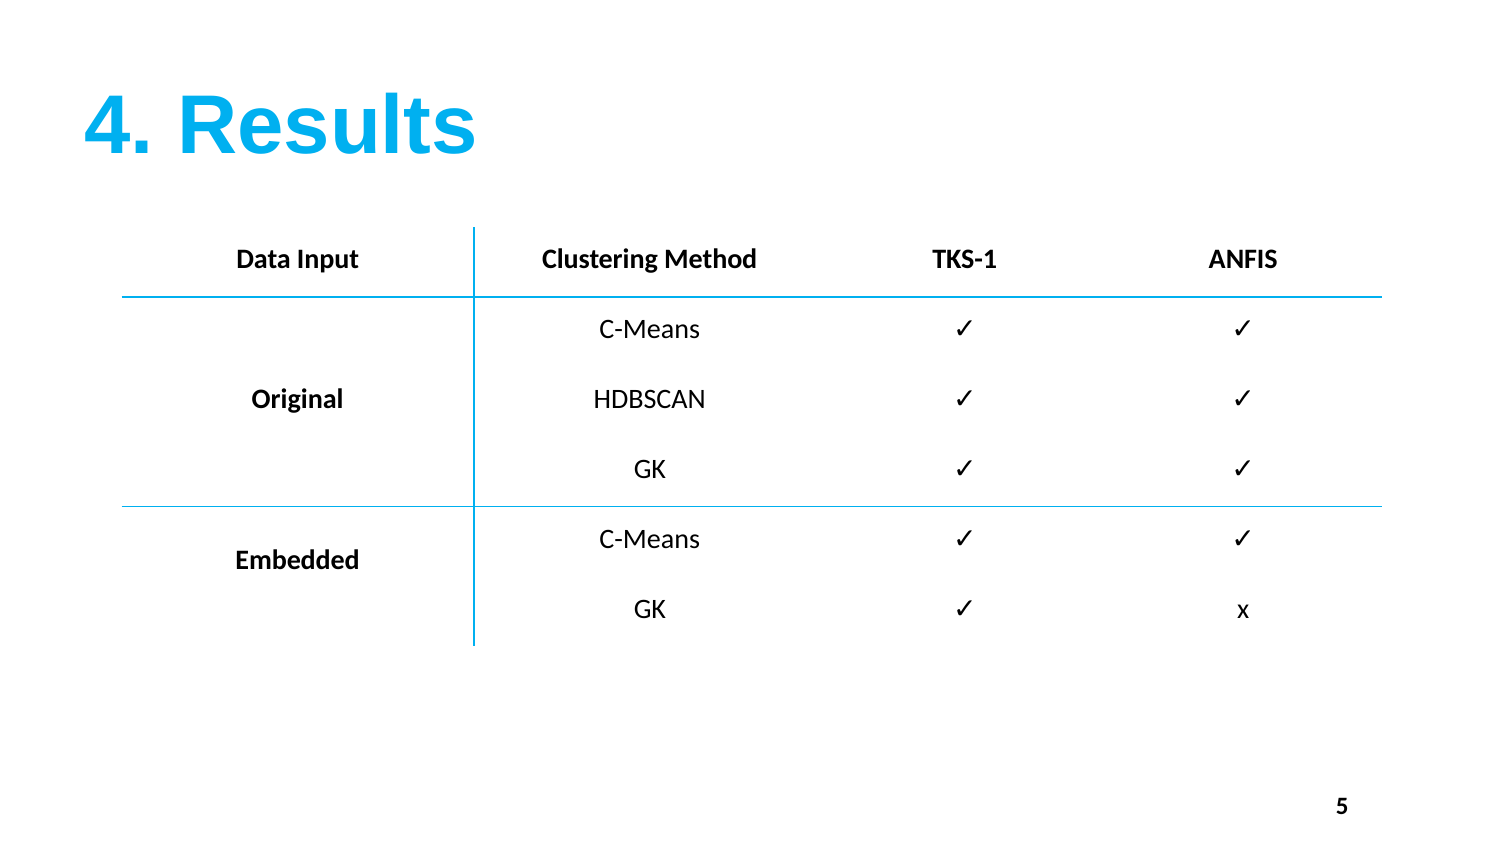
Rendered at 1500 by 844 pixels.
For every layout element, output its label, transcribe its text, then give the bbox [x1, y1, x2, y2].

table_cell ✓ [826, 507, 1104, 576]
table_cell ✓ [826, 367, 1104, 437]
table_header ANFIS [1104, 227, 1382, 296]
table_cell ✓ [1104, 298, 1382, 367]
table_cell C-Means [475, 298, 826, 367]
table_cell ✓ [826, 298, 1104, 367]
table_cell ✓ [826, 576, 1104, 646]
slide_number 5 [1136, 782, 1364, 827]
table_cell ✓ [1104, 437, 1382, 506]
table_cell HDBSCAN [475, 367, 826, 437]
table_cell C-Means [475, 507, 826, 576]
table_header TKS-1 [826, 227, 1104, 296]
table_cell Original [122, 298, 473, 506]
table_cell ✓ [1104, 367, 1382, 437]
table_cell ✓ [1104, 507, 1382, 576]
table_header Clustering Method [475, 227, 826, 296]
table_header Data Input [122, 227, 473, 296]
table_cell GK [475, 437, 826, 506]
table_cell GK [475, 576, 826, 646]
table_cell Embedded [122, 507, 473, 646]
table_cell x [1104, 576, 1382, 646]
title 4. Results [69, 44, 1364, 208]
table_cell ✓ [826, 437, 1104, 506]
